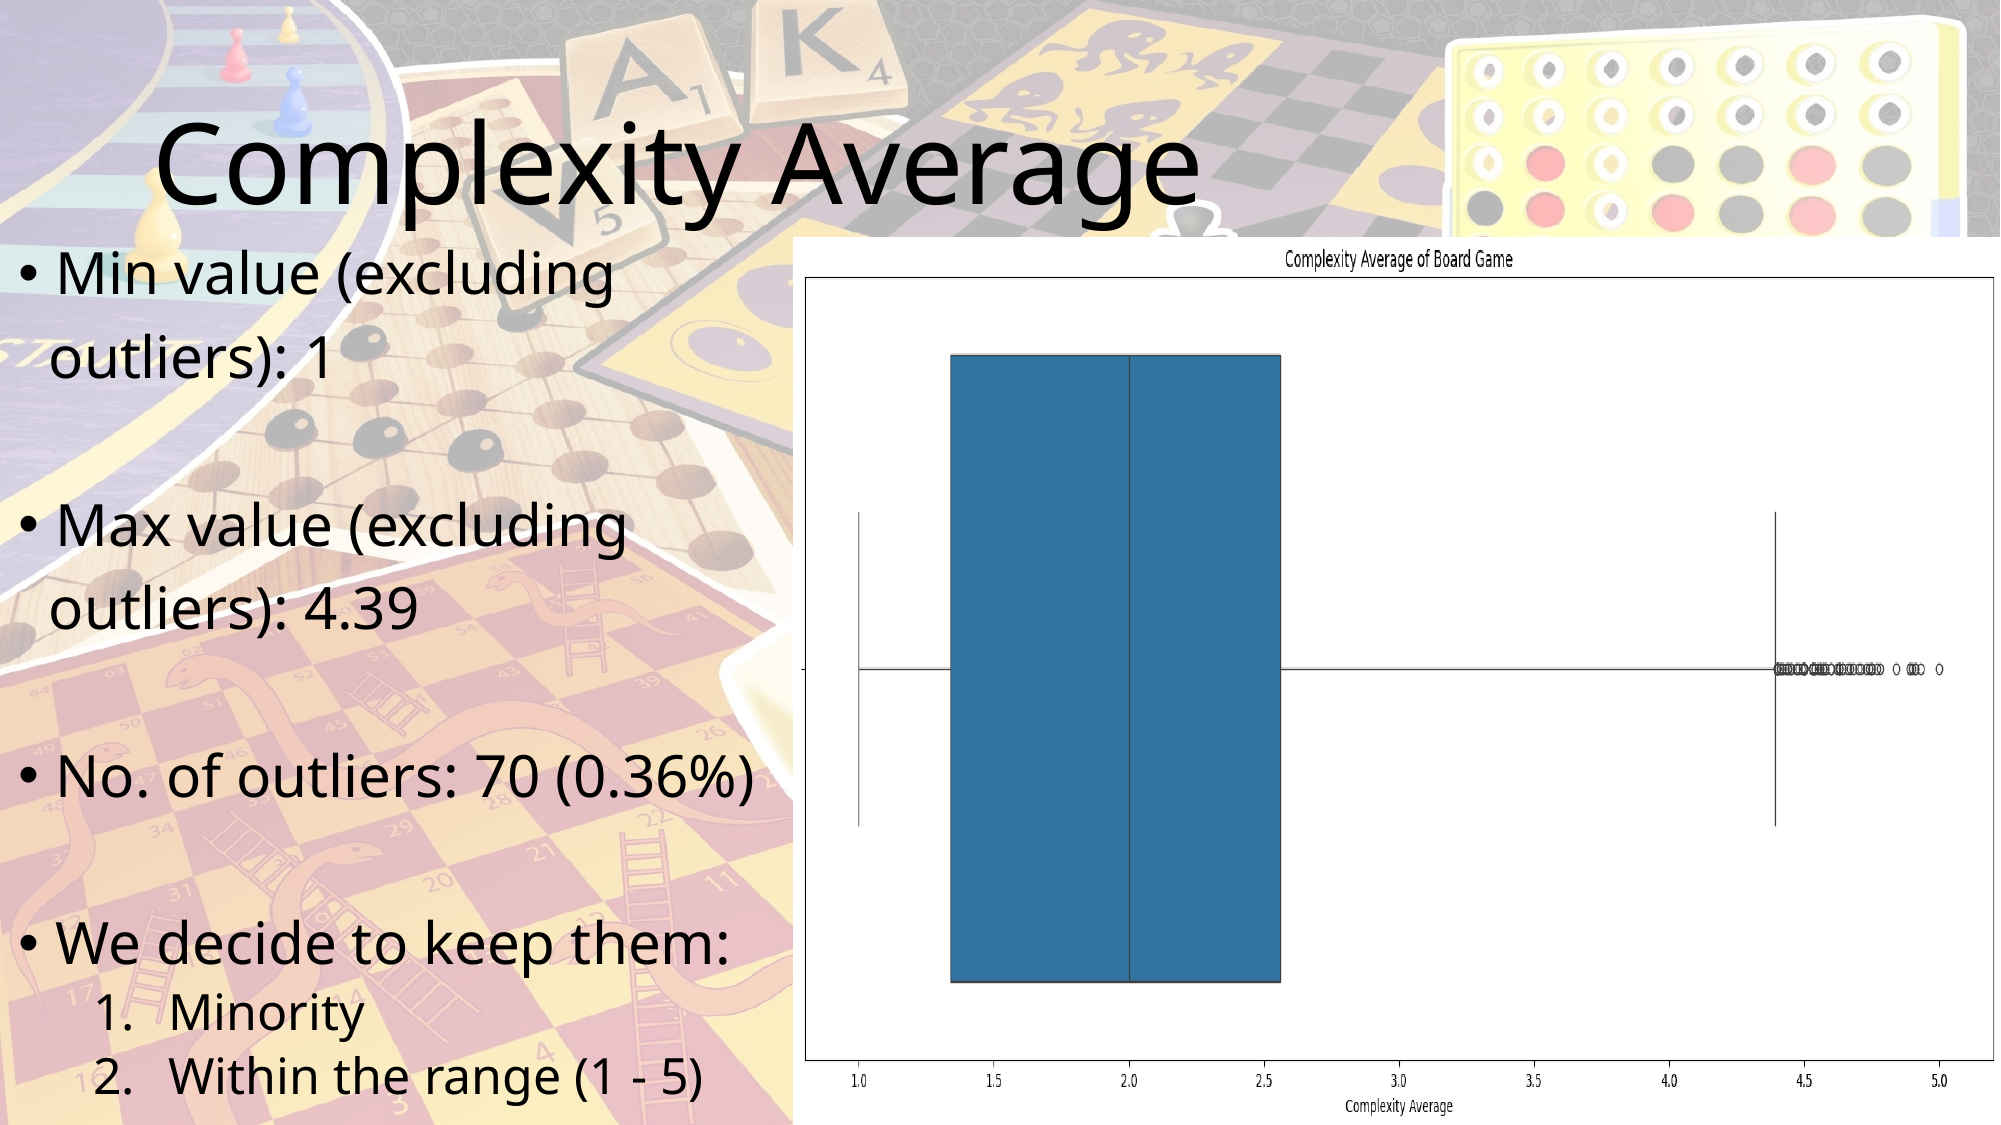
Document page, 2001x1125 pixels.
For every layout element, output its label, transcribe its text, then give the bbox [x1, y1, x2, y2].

picture [793, 237, 2000, 1125]
title Complexity Average [137, 59, 1863, 237]
list Min value (excluding outliers): 1 Max value (excluding outliers): 4.39 No. of outliers: 70 (0.36%) We decide to keep them: Minority Within the range (1 - 5) [3, 237, 793, 1125]
